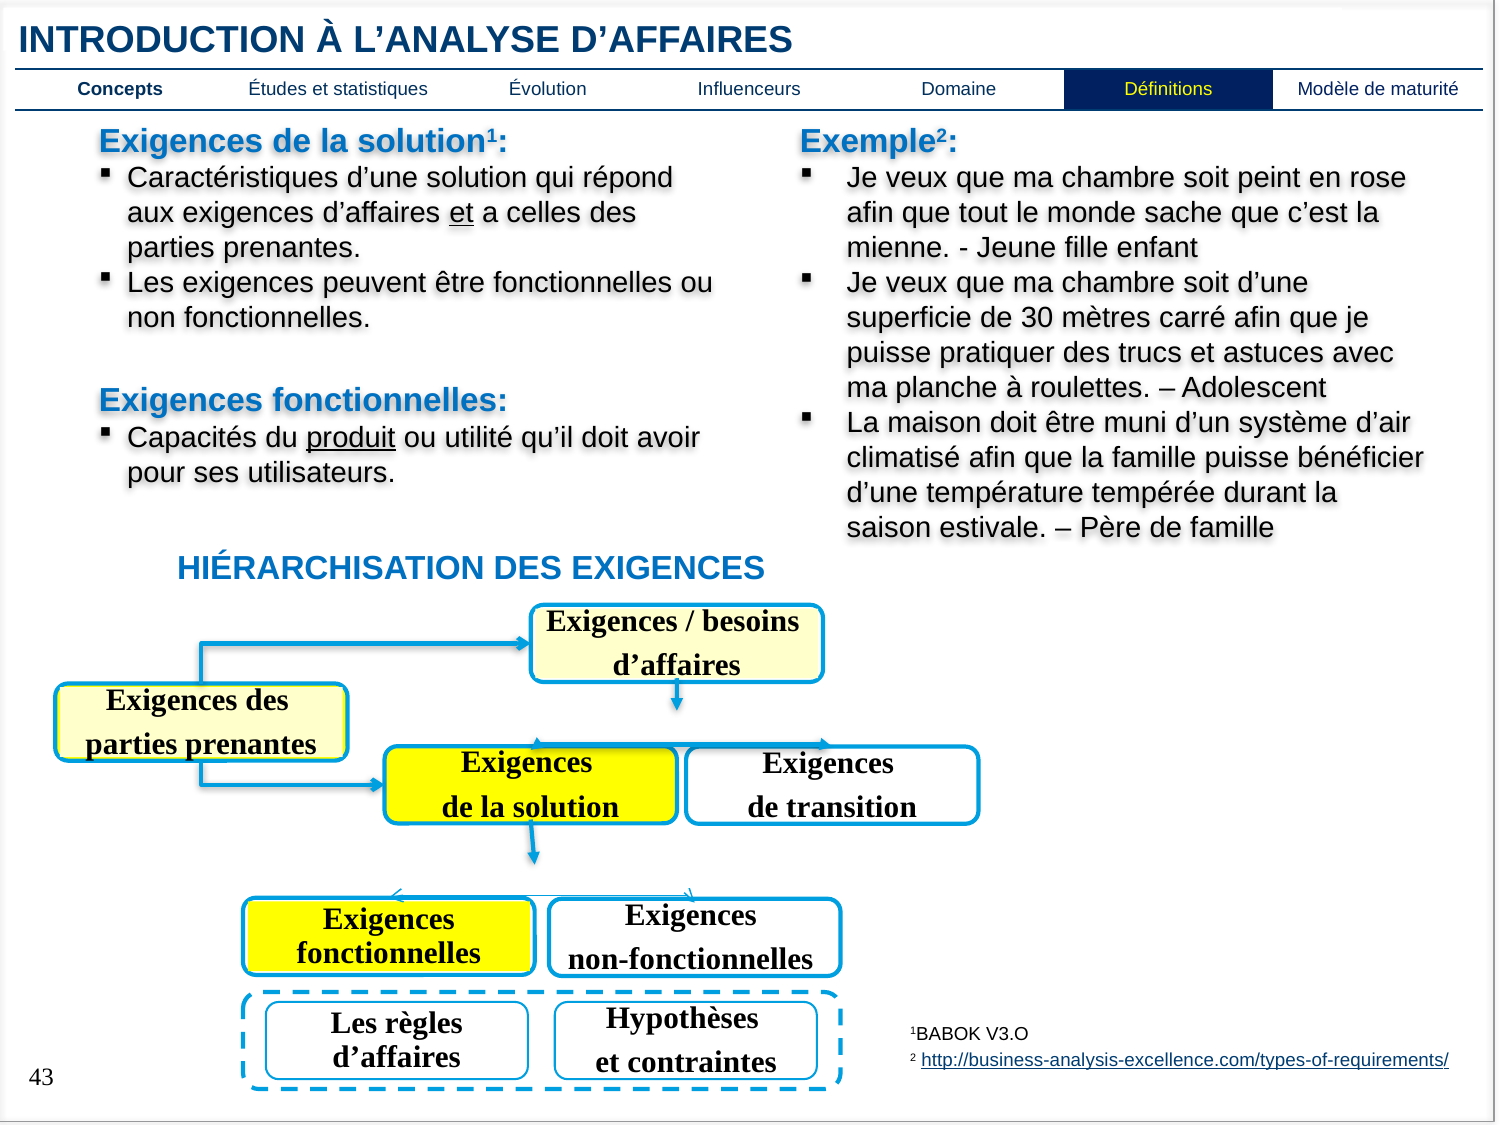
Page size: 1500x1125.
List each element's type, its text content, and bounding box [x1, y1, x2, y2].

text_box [54, 604, 979, 1090]
table_header Évolution [451, 70, 644, 109]
table_header Modèle de maturité [1273, 70, 1483, 109]
text_box HIÉRARCHISATION DES EXIGENCES [162, 539, 782, 594]
table_header Concepts [15, 70, 225, 109]
text_box Exigences de la solution1: Caractéristiques d’une solution qui répond aux exigences d’affaires et a celles des parties prenantes. Les exigences peuvent être fonctionnelles ou non fonctionnelles. Exigences fonctionnelles: Capacités du produit ou utilité qu’il doit avoir pour ses utilisateurs. [88, 113, 737, 516]
table_header Domaine [854, 70, 1064, 109]
table_header Études et statistiques [225, 70, 451, 109]
table_header Influenceurs [644, 70, 854, 109]
text_box 1BABOK V3.O 2 http://business-analysis-excellence.com/types-of-requirements/ [895, 1014, 1500, 1125]
table_header Définitions [1064, 70, 1273, 109]
text_box Exemple2: Je veux que ma chambre soit peint en rose afin que tout le monde sache que c’est la mienne. - Jeune fille enfant Je veux que ma chambre soit d’une superficie de 30 mètres carré afin que je puisse pratiquer des trucs et astuces avec ma planche à roulettes. – Adolescent La maison doit être muni d’un système d’air climatisé afin que la famille puisse bénéficier d’une température tempérée durant la saison estivale. – Père de famille [789, 113, 1438, 557]
text_box INTRODUCTION À l’analyse d’affaires [3, 7, 1342, 51]
text_box [55, 144, 1452, 1014]
